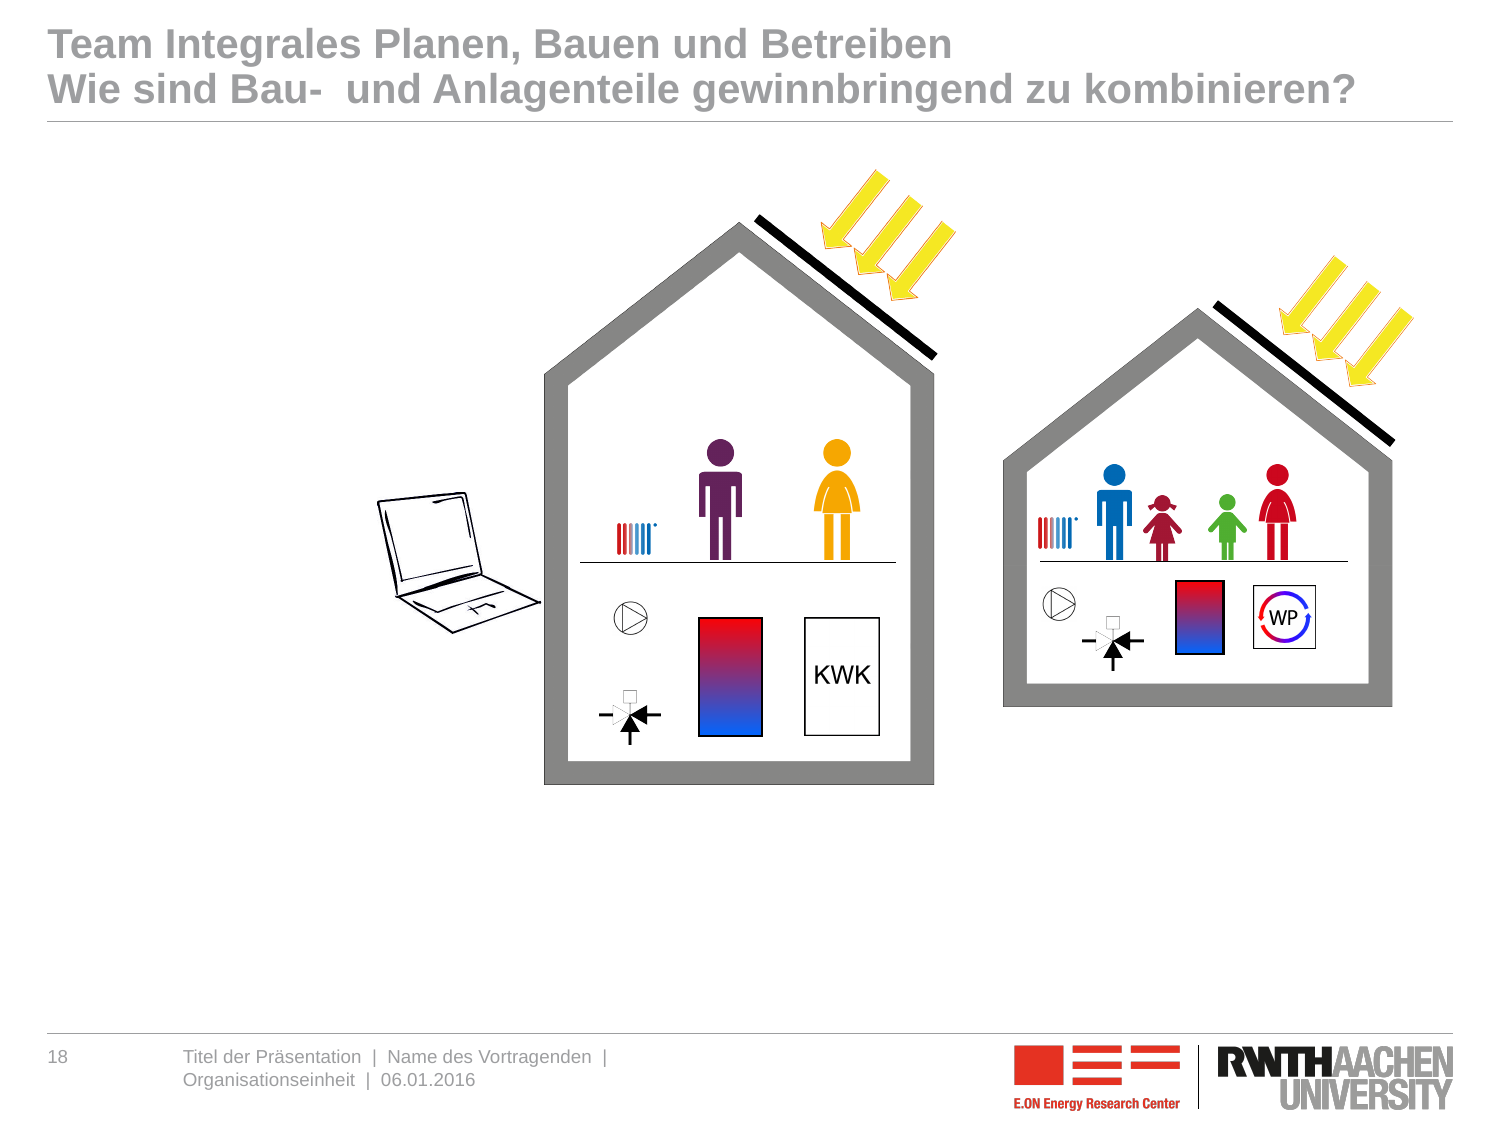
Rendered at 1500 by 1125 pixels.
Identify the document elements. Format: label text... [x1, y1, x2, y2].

picture [1003, 255, 1414, 707]
title Team Integrales Planen, Bauen und Betreiben Wie sind Bau- und Anlagenteile gewinnbringend zu kombinieren? [47, 23, 1453, 113]
picture [1218, 1046, 1453, 1111]
picture [544, 169, 956, 785]
picture [376, 492, 543, 635]
picture [1013, 1045, 1180, 1112]
